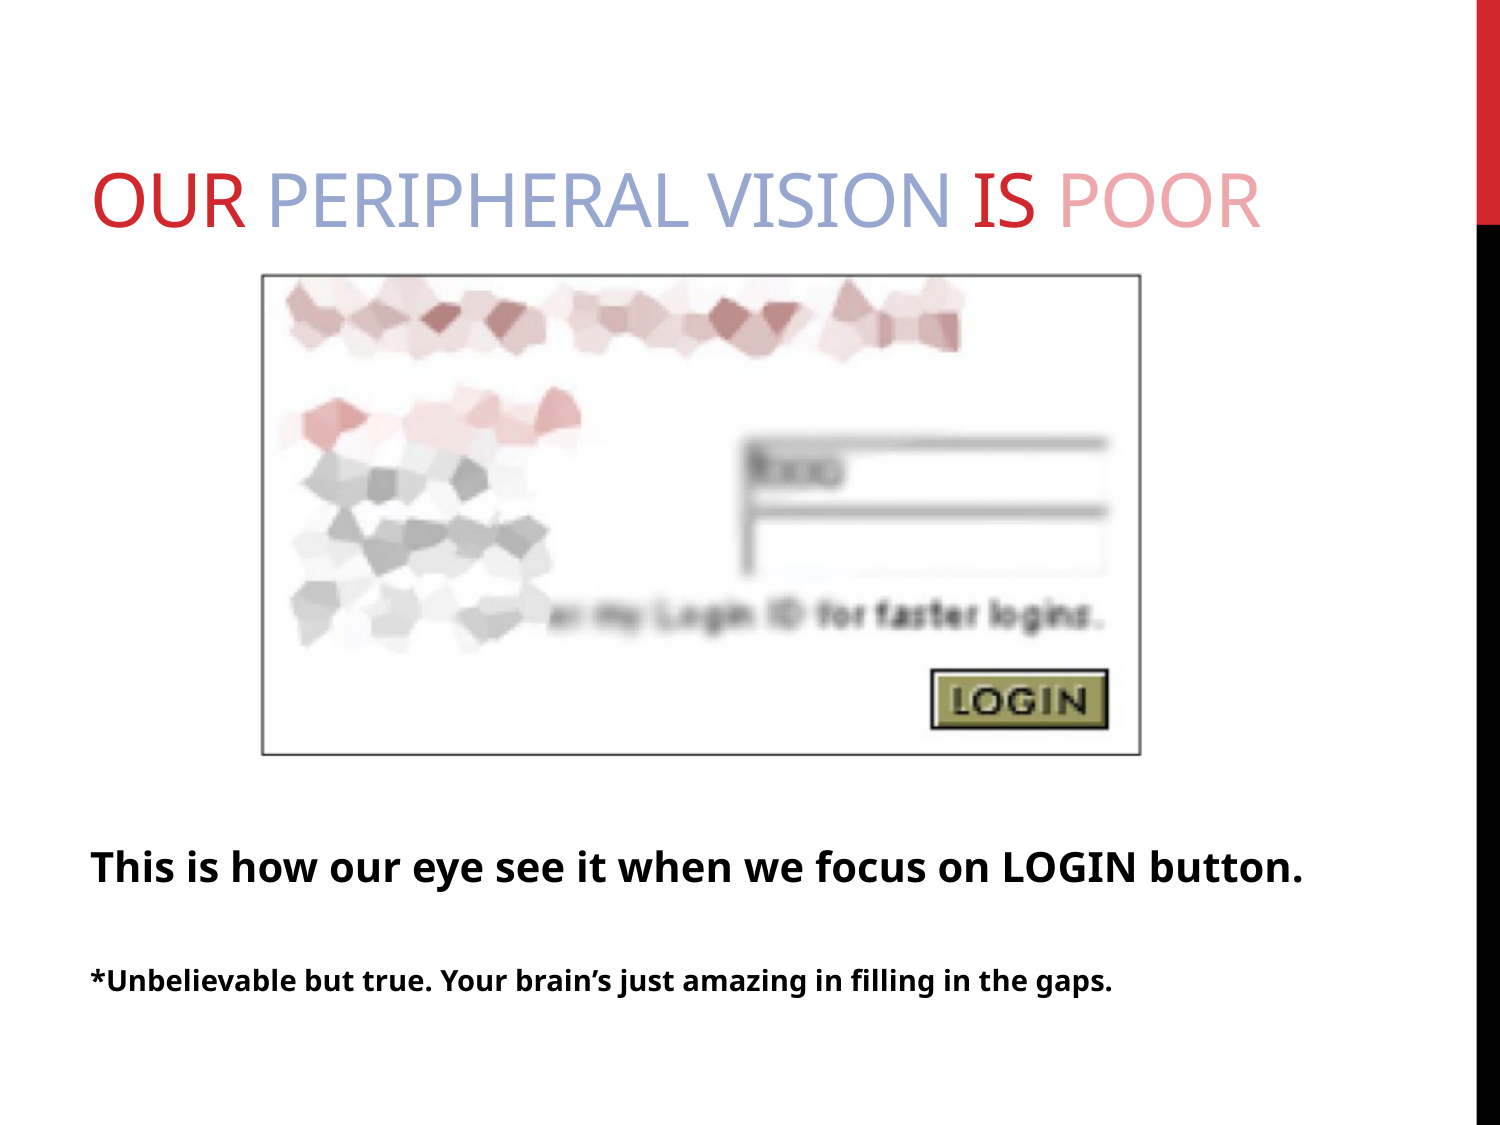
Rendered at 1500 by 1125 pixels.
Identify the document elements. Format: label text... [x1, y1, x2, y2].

list This is how our eye see it when we focus on LOGIN button. *Unbelievable but true. Your brain’s just amazing in filling in the gaps. [75, 287, 1325, 1005]
title Our Peripheral VISION is poor [75, 25, 1338, 250]
picture [249, 266, 1163, 763]
